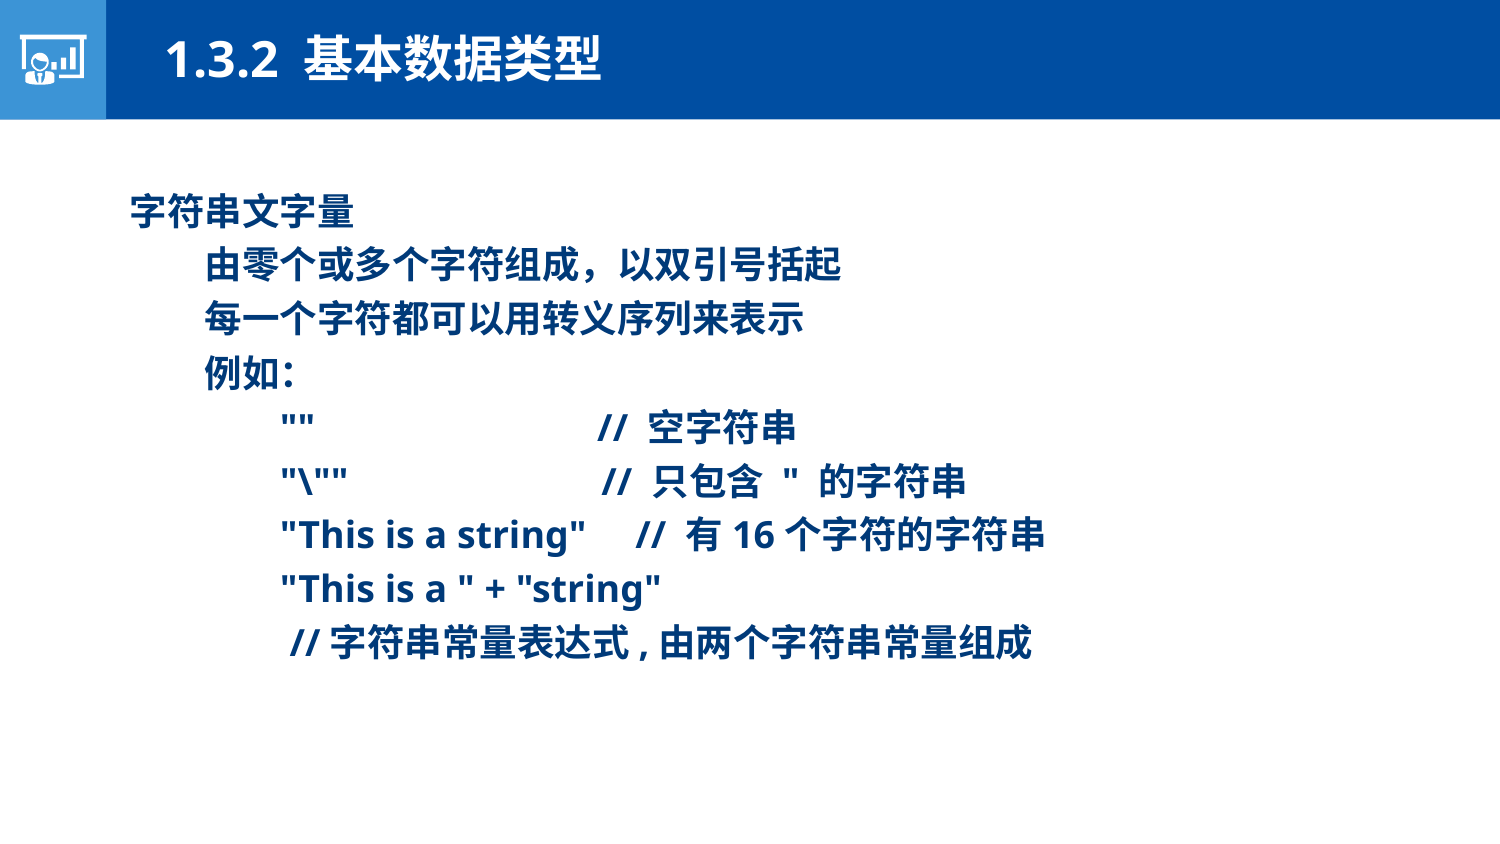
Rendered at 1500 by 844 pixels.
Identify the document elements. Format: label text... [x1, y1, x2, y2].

text_box 字符串文字量 由零个或多个字符组成，以双引号括起 每一个字符都可以用转义序列来表示 例如： "" // 空字符串 "\"" // 只包含 " 的字符串 "This is a string" // 有16个字符的字符串 "This is a " + "string" //字符串常量表达式,由两个字符串常量组成 [40, 171, 1352, 672]
text_box 1.3.2 基本数据类型 [150, 20, 631, 95]
